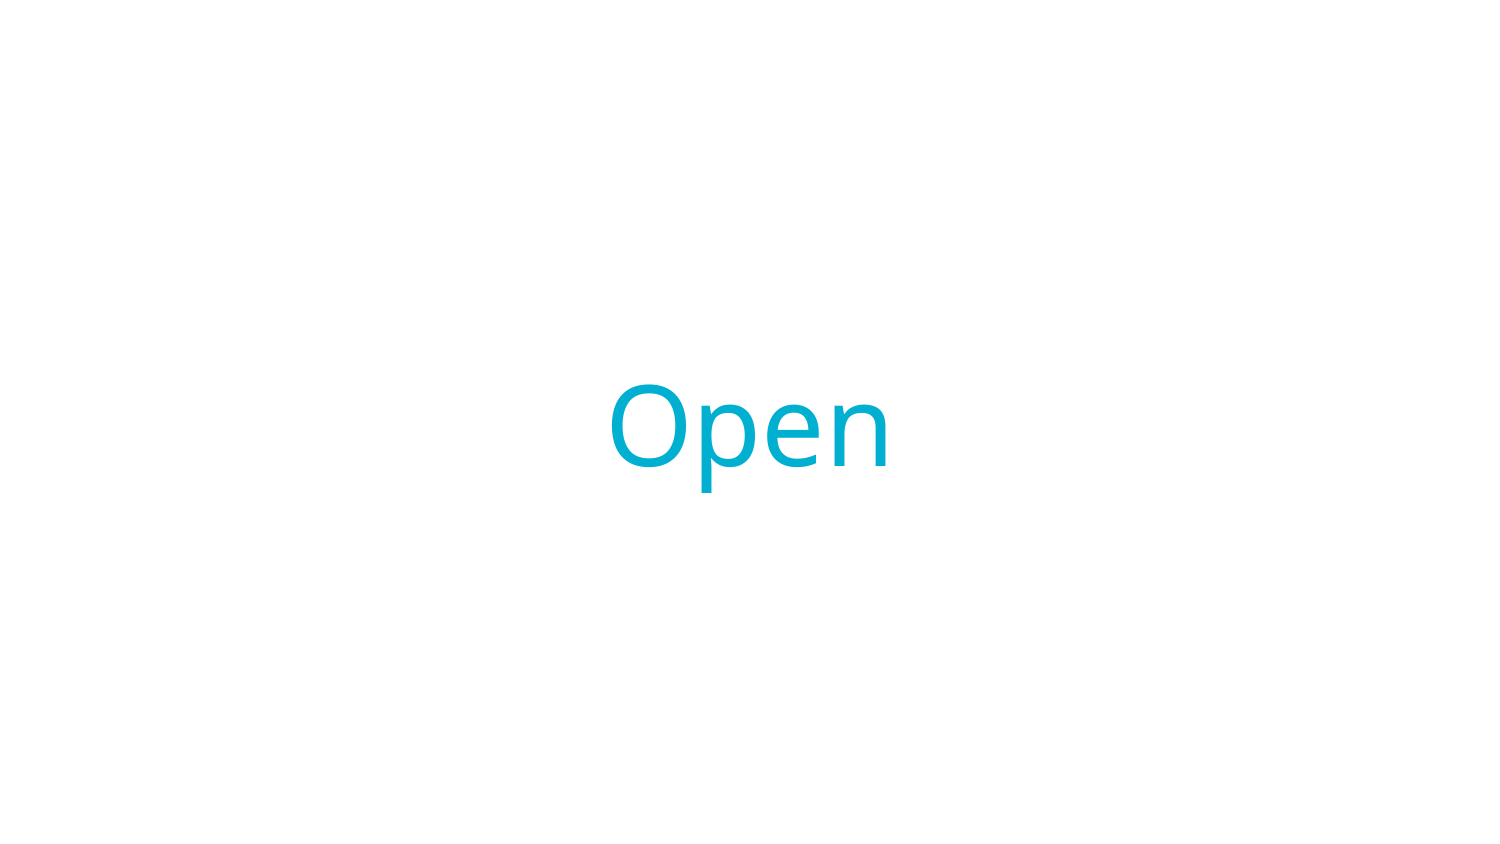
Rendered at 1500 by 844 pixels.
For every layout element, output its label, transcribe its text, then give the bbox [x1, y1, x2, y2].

title Open [162, 343, 1338, 501]
